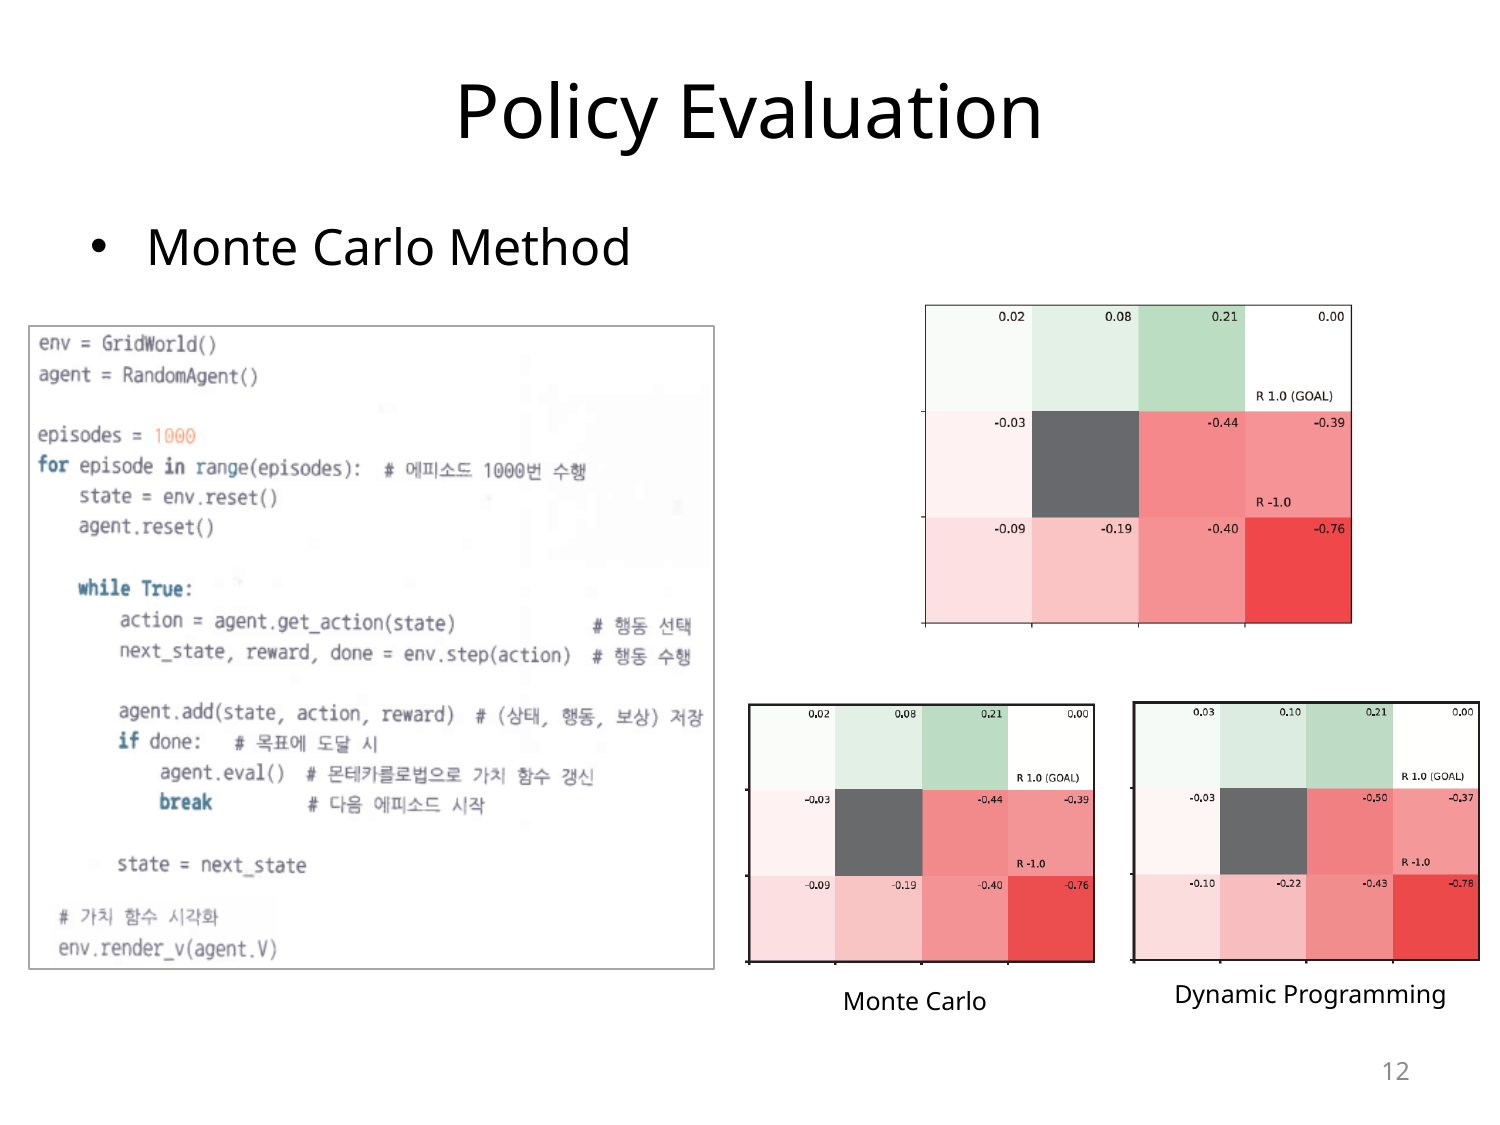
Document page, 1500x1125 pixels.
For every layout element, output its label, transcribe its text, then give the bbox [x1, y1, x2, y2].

title Policy Evaluation [75, 45, 1425, 173]
picture [732, 700, 1491, 976]
list Monte Carlo Method [75, 208, 1425, 1005]
slide_number 12 [1074, 1042, 1425, 1103]
text_box Dynamic Programming [1159, 983, 1463, 1016]
text_box Monte Carlo [828, 983, 1003, 1023]
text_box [28, 325, 715, 970]
picture [915, 302, 1360, 634]
